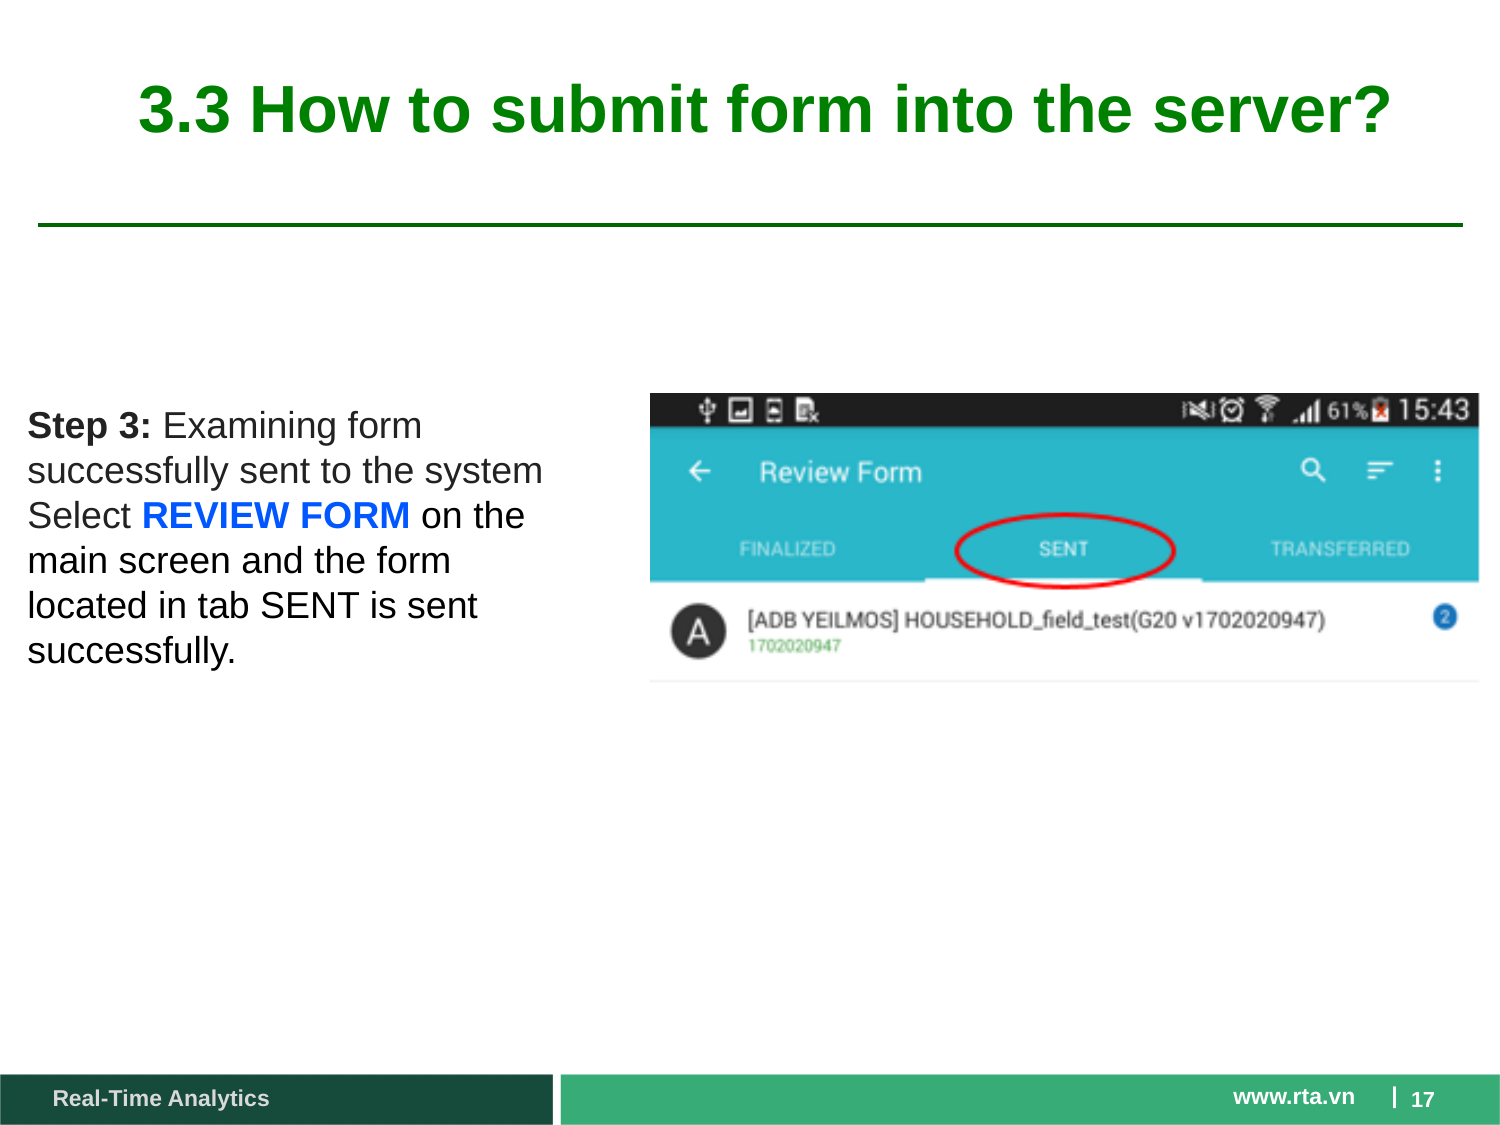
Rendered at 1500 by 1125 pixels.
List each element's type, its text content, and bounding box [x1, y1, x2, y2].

text_box 3.3 How to submit form into the server? [83, 30, 1450, 181]
text_box Step 3: Examining form successfully sent to the system Select REVIEW FORM on the main screen and the form located in tab SENT is sent successfully. [12, 393, 567, 679]
picture [649, 393, 1484, 770]
picture [0, 1074, 1500, 1125]
slide_number 17 [1349, 1069, 1451, 1120]
